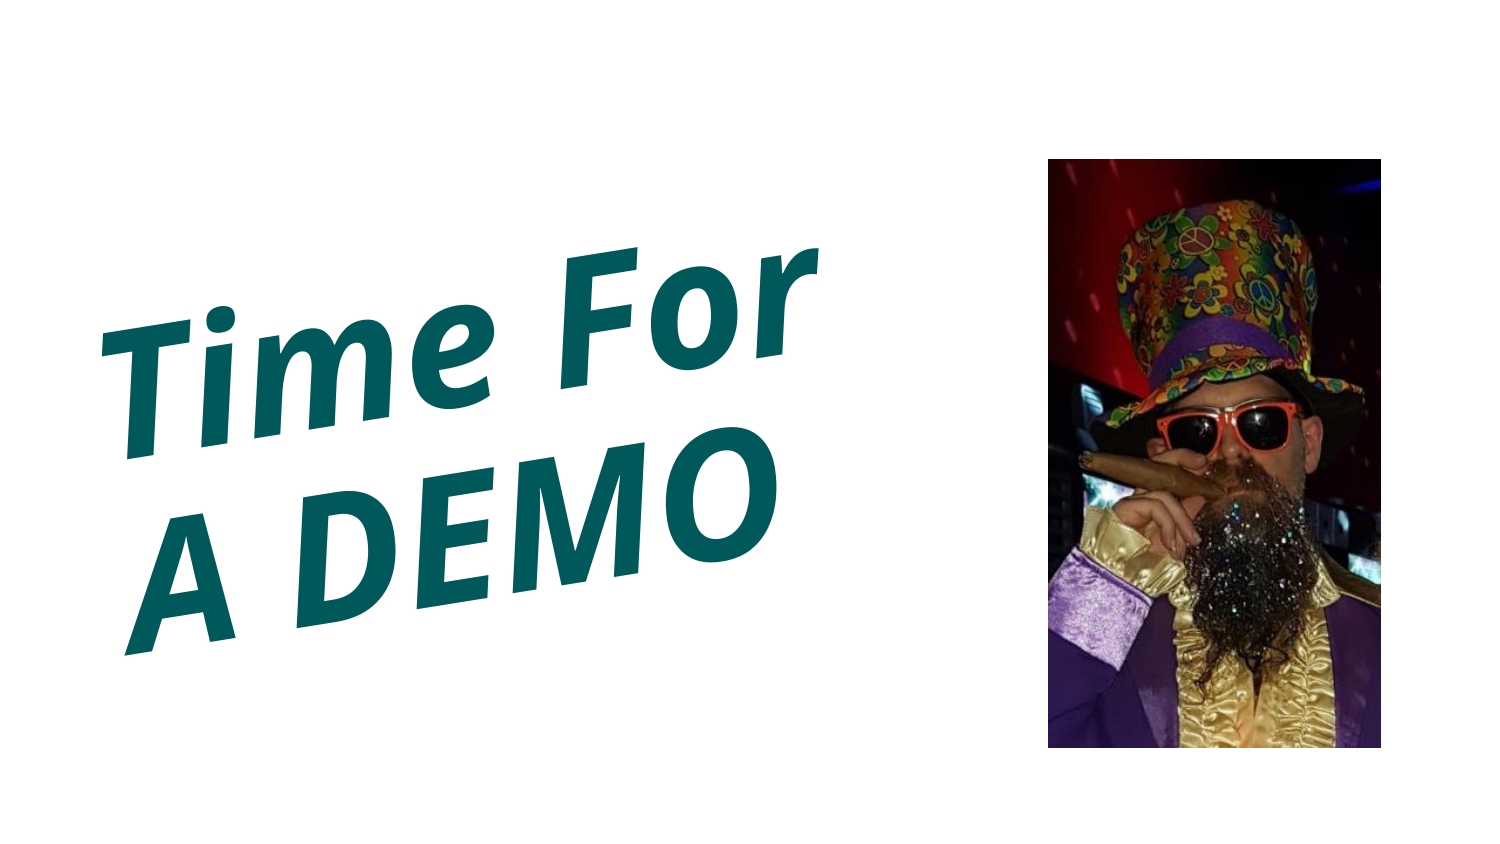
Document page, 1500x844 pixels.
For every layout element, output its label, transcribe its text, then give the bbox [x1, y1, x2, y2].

text_box Time For A DEMO [63, 171, 959, 703]
picture [1048, 159, 1381, 748]
